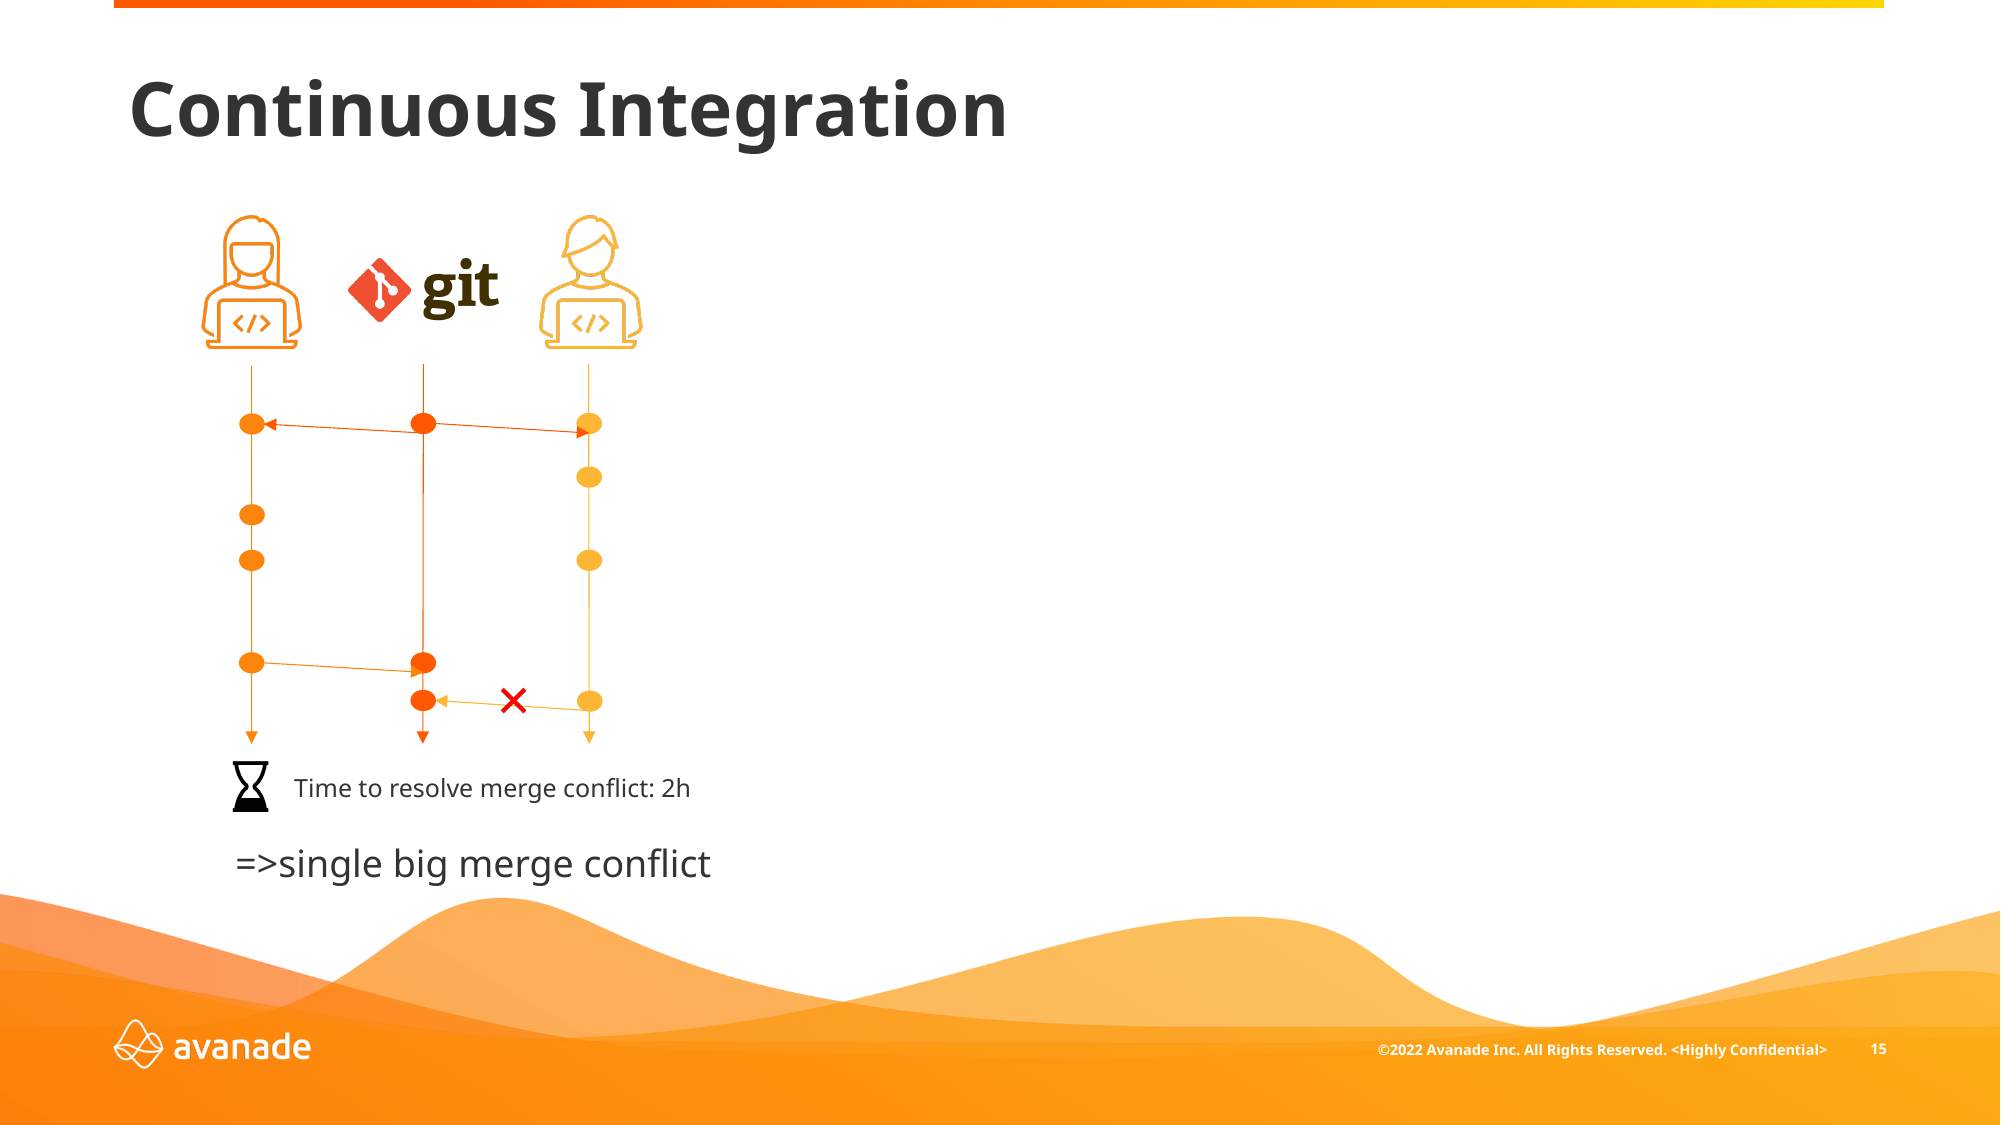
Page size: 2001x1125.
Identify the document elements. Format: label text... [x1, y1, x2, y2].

text_box [239, 504, 251, 526]
text_box [252, 652, 265, 674]
text_box =>single big merge conflict [220, 832, 902, 892]
text_box [252, 504, 265, 526]
text_box [576, 413, 588, 431]
picture [0, 145, 2000, 1125]
text_box [239, 549, 251, 571]
text_box [252, 549, 265, 571]
text_box [424, 652, 437, 674]
text_box [424, 689, 436, 711]
text_box [410, 413, 422, 432]
text_box [410, 689, 422, 711]
title Continuous Integration [113, 64, 1883, 228]
text_box [410, 652, 422, 671]
text_box [239, 413, 251, 435]
text_box [238, 652, 251, 674]
text_box [576, 549, 588, 571]
text_box [424, 412, 437, 435]
text_box [590, 412, 602, 435]
text_box Time to resolve merge conflict: 2h [281, 765, 829, 810]
text_box [590, 549, 603, 571]
text_box [590, 466, 602, 488]
text_box [252, 413, 265, 435]
text_box [577, 690, 588, 709]
text_box [590, 690, 603, 712]
text_box [576, 466, 588, 488]
